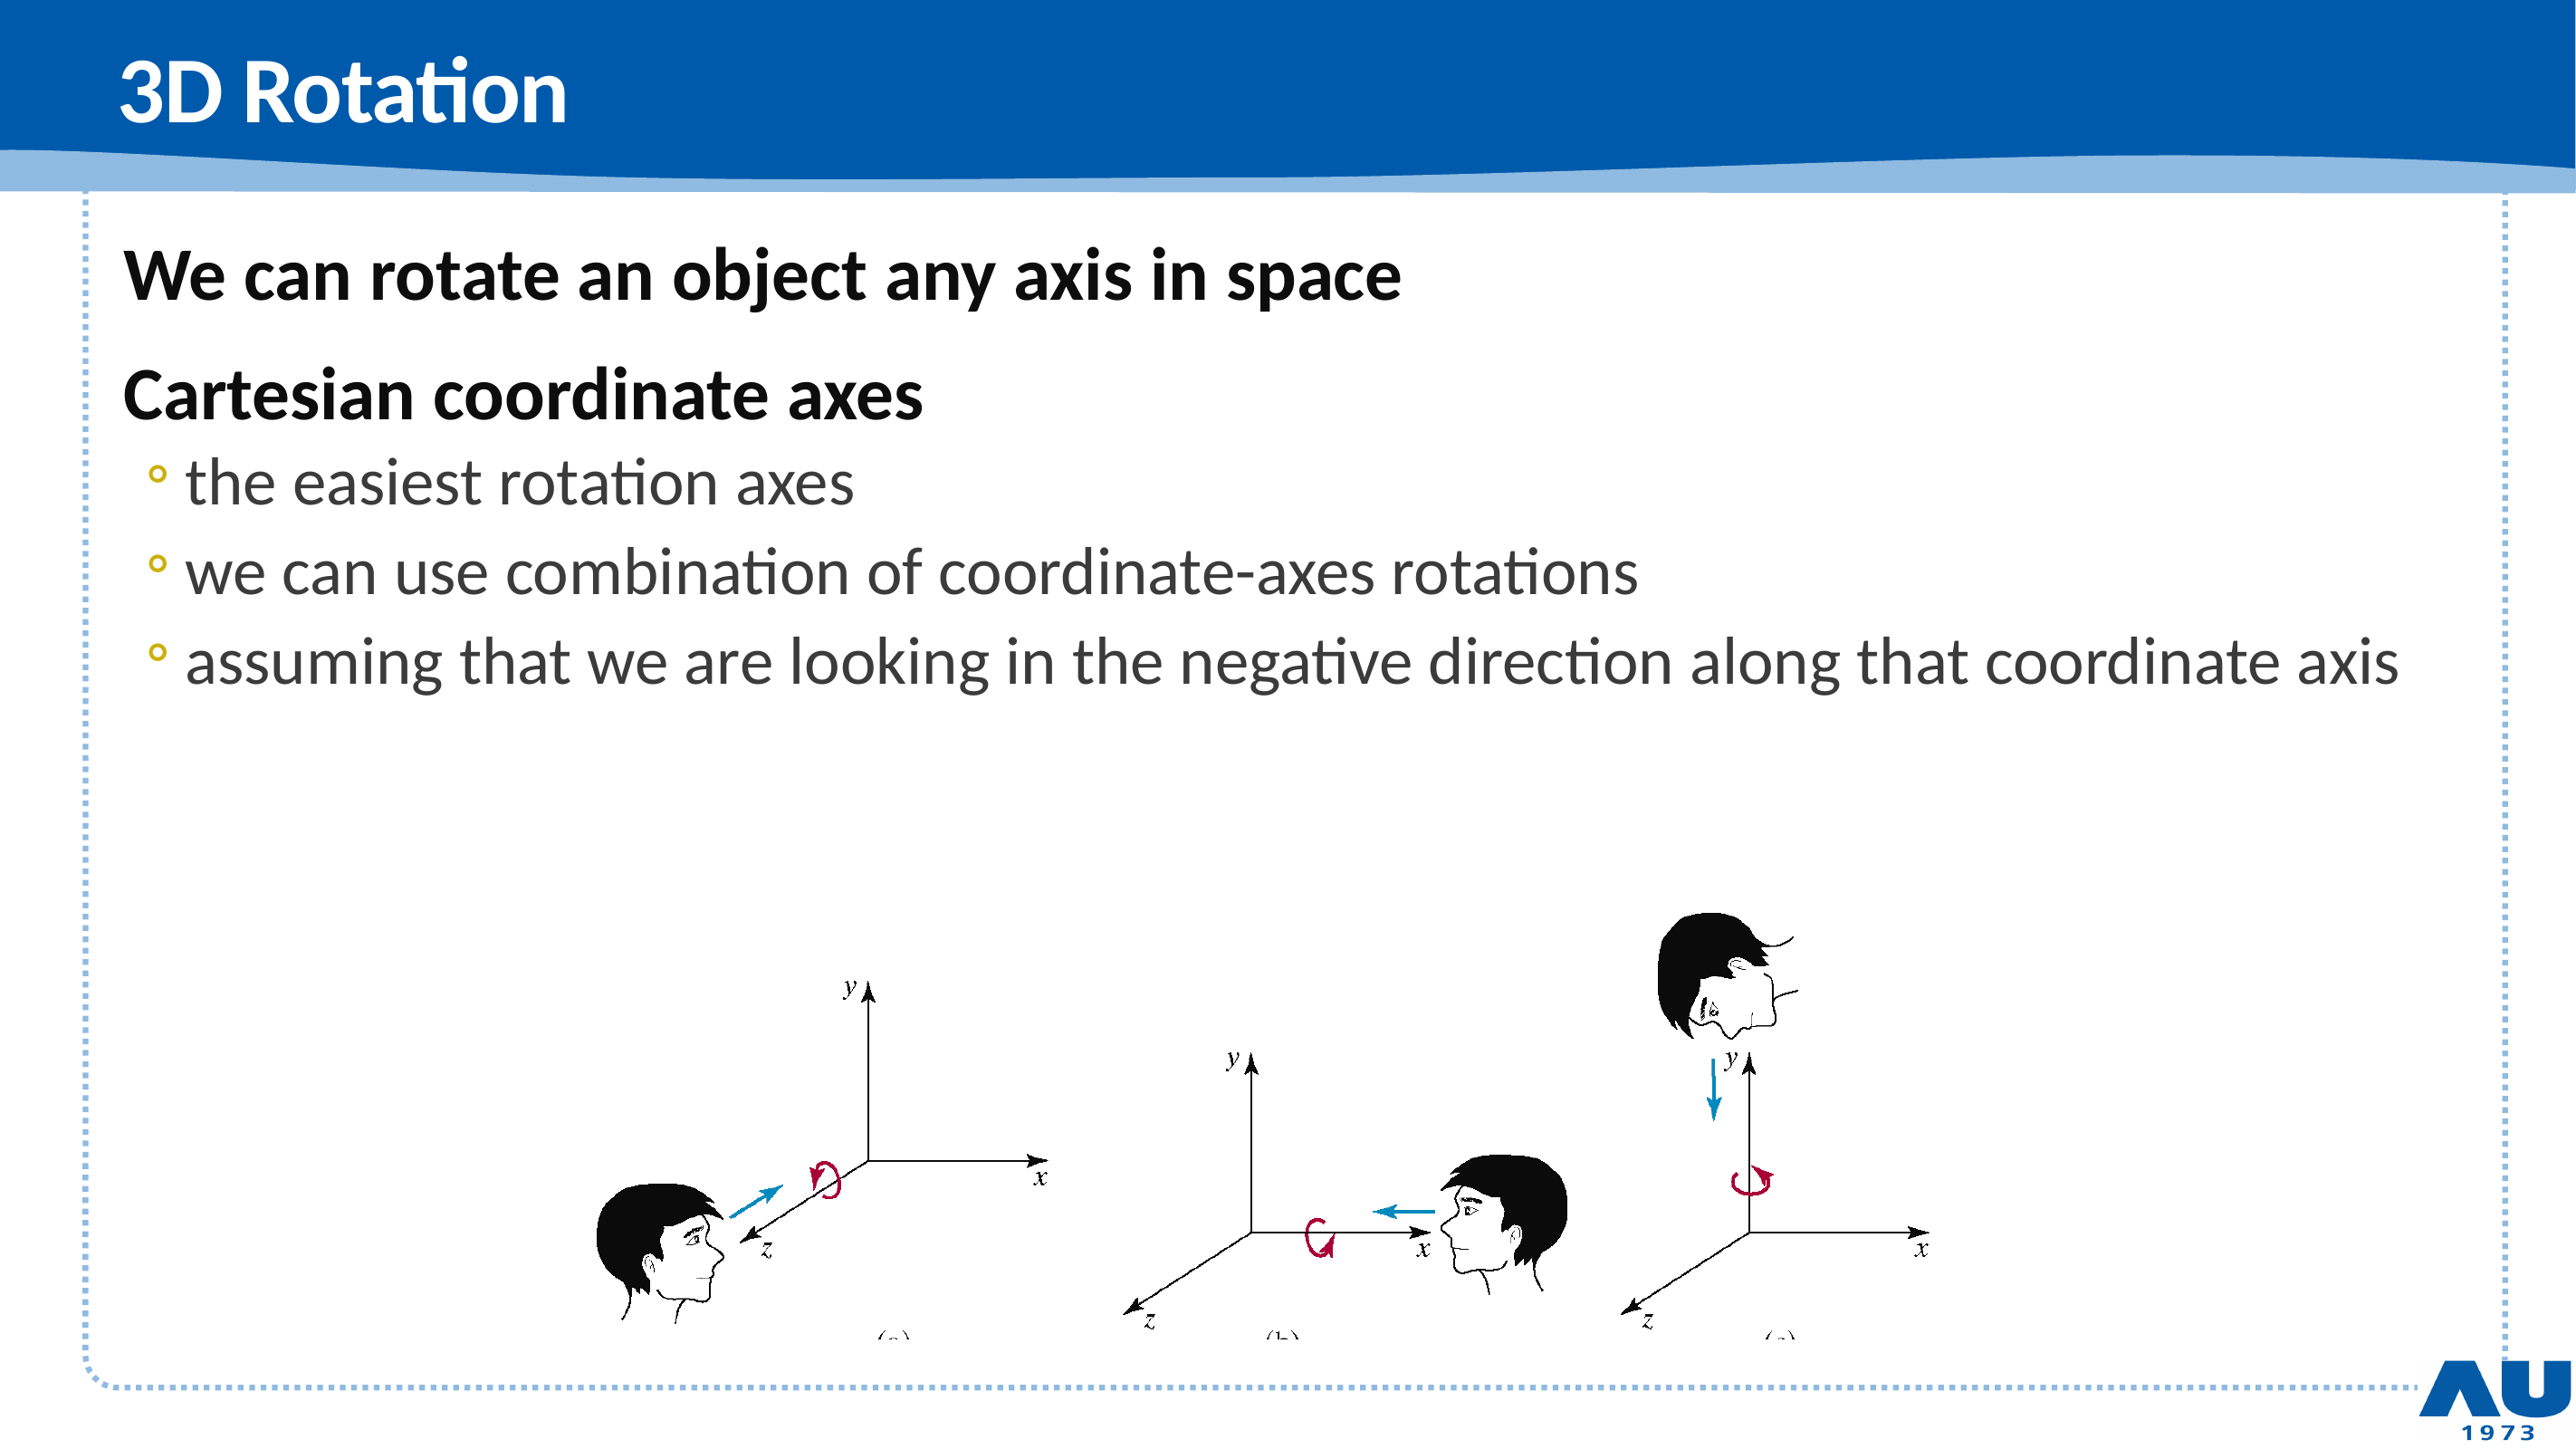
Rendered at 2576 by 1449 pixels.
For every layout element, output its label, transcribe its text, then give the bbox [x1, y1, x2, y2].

title 3D Rotation [103, 18, 2486, 169]
list We can rotate an object any axis in space Cartesian coordinate axes the easiest rotation axes we can use combination of coordinate-axes rotations assuming that we are looking in the negative direction along that coordinate axis [103, 228, 2486, 1388]
picture [434, 888, 2093, 1339]
picture [2418, 1360, 2571, 1441]
